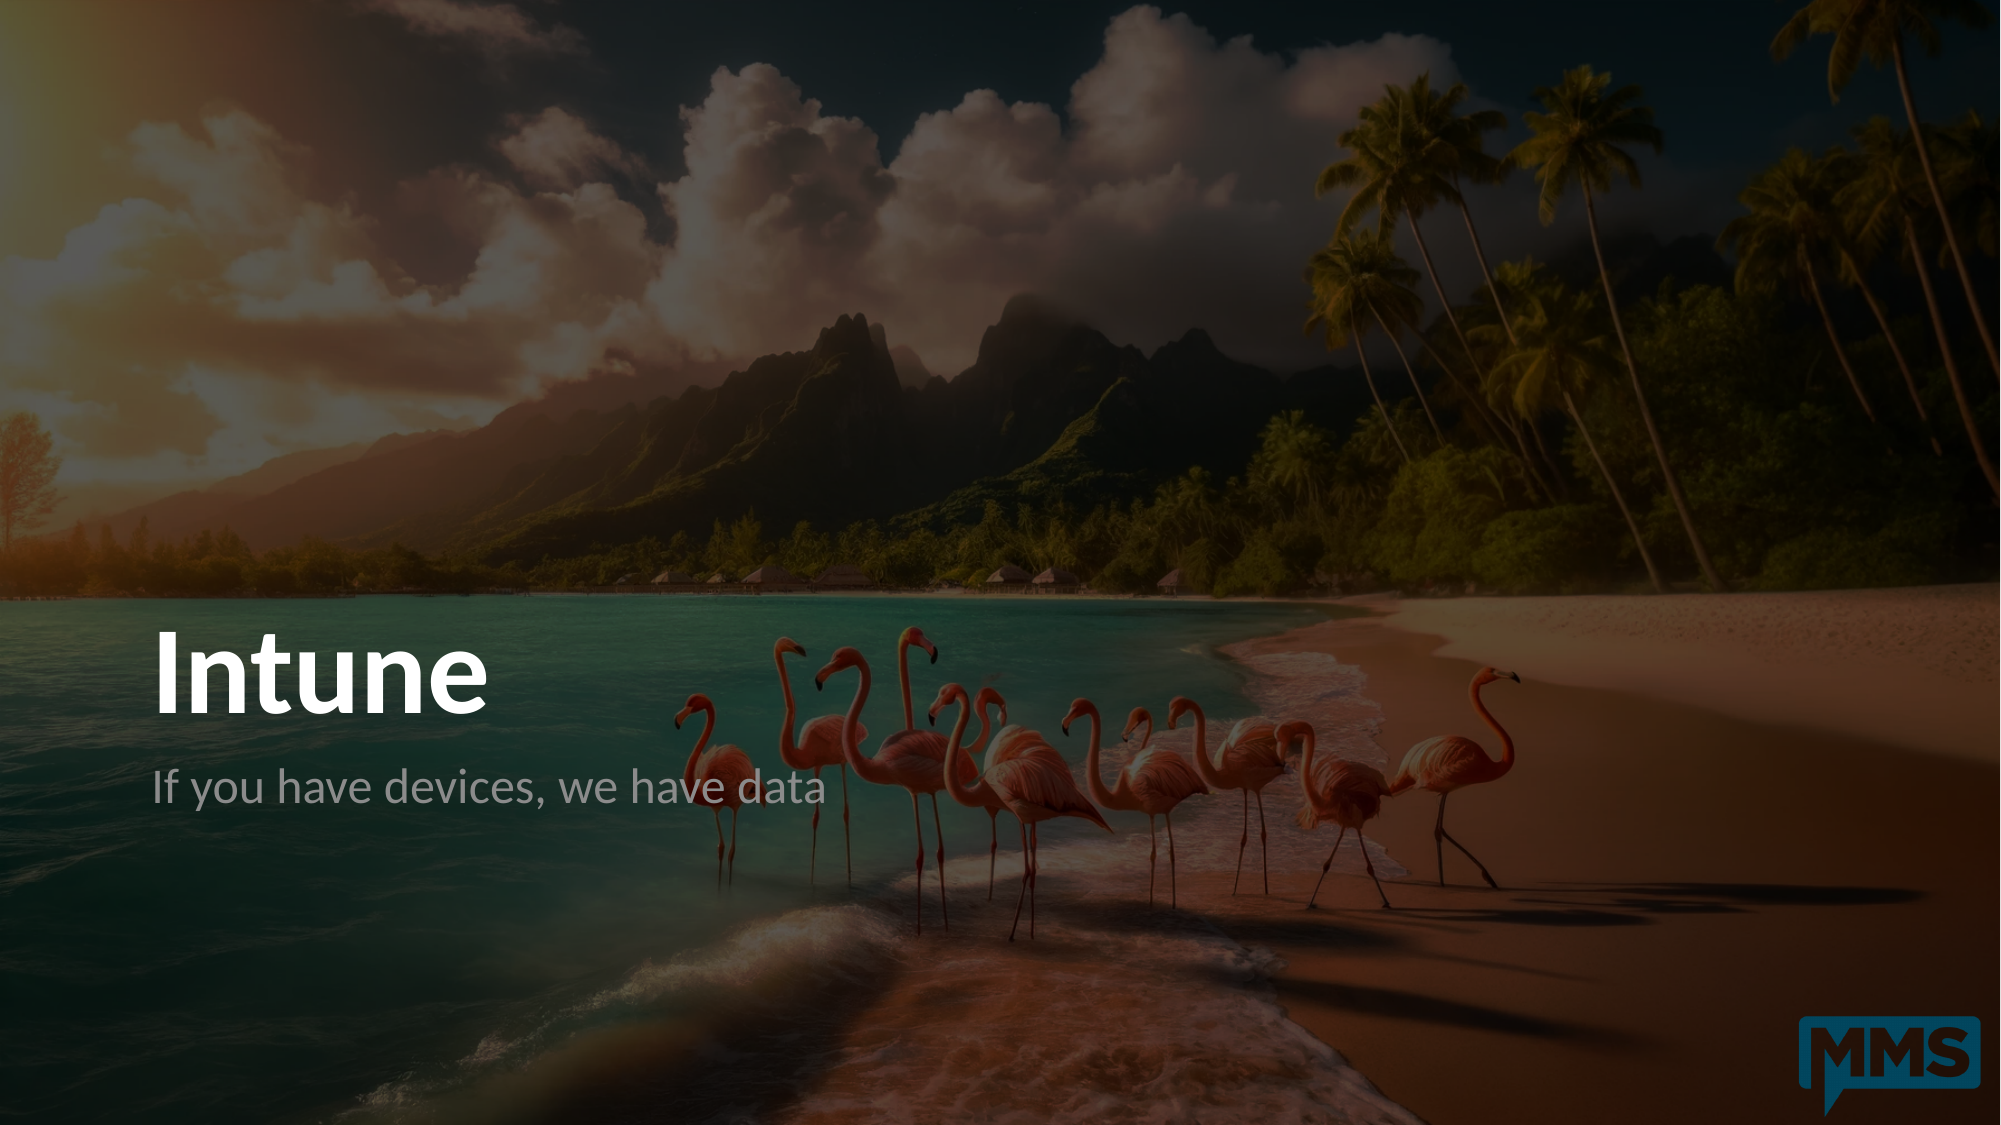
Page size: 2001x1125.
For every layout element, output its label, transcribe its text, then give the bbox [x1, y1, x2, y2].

list If you have devices, we have data [136, 752, 1862, 999]
title Intune [136, 280, 1862, 749]
picture [0, 0, 2001, 1125]
